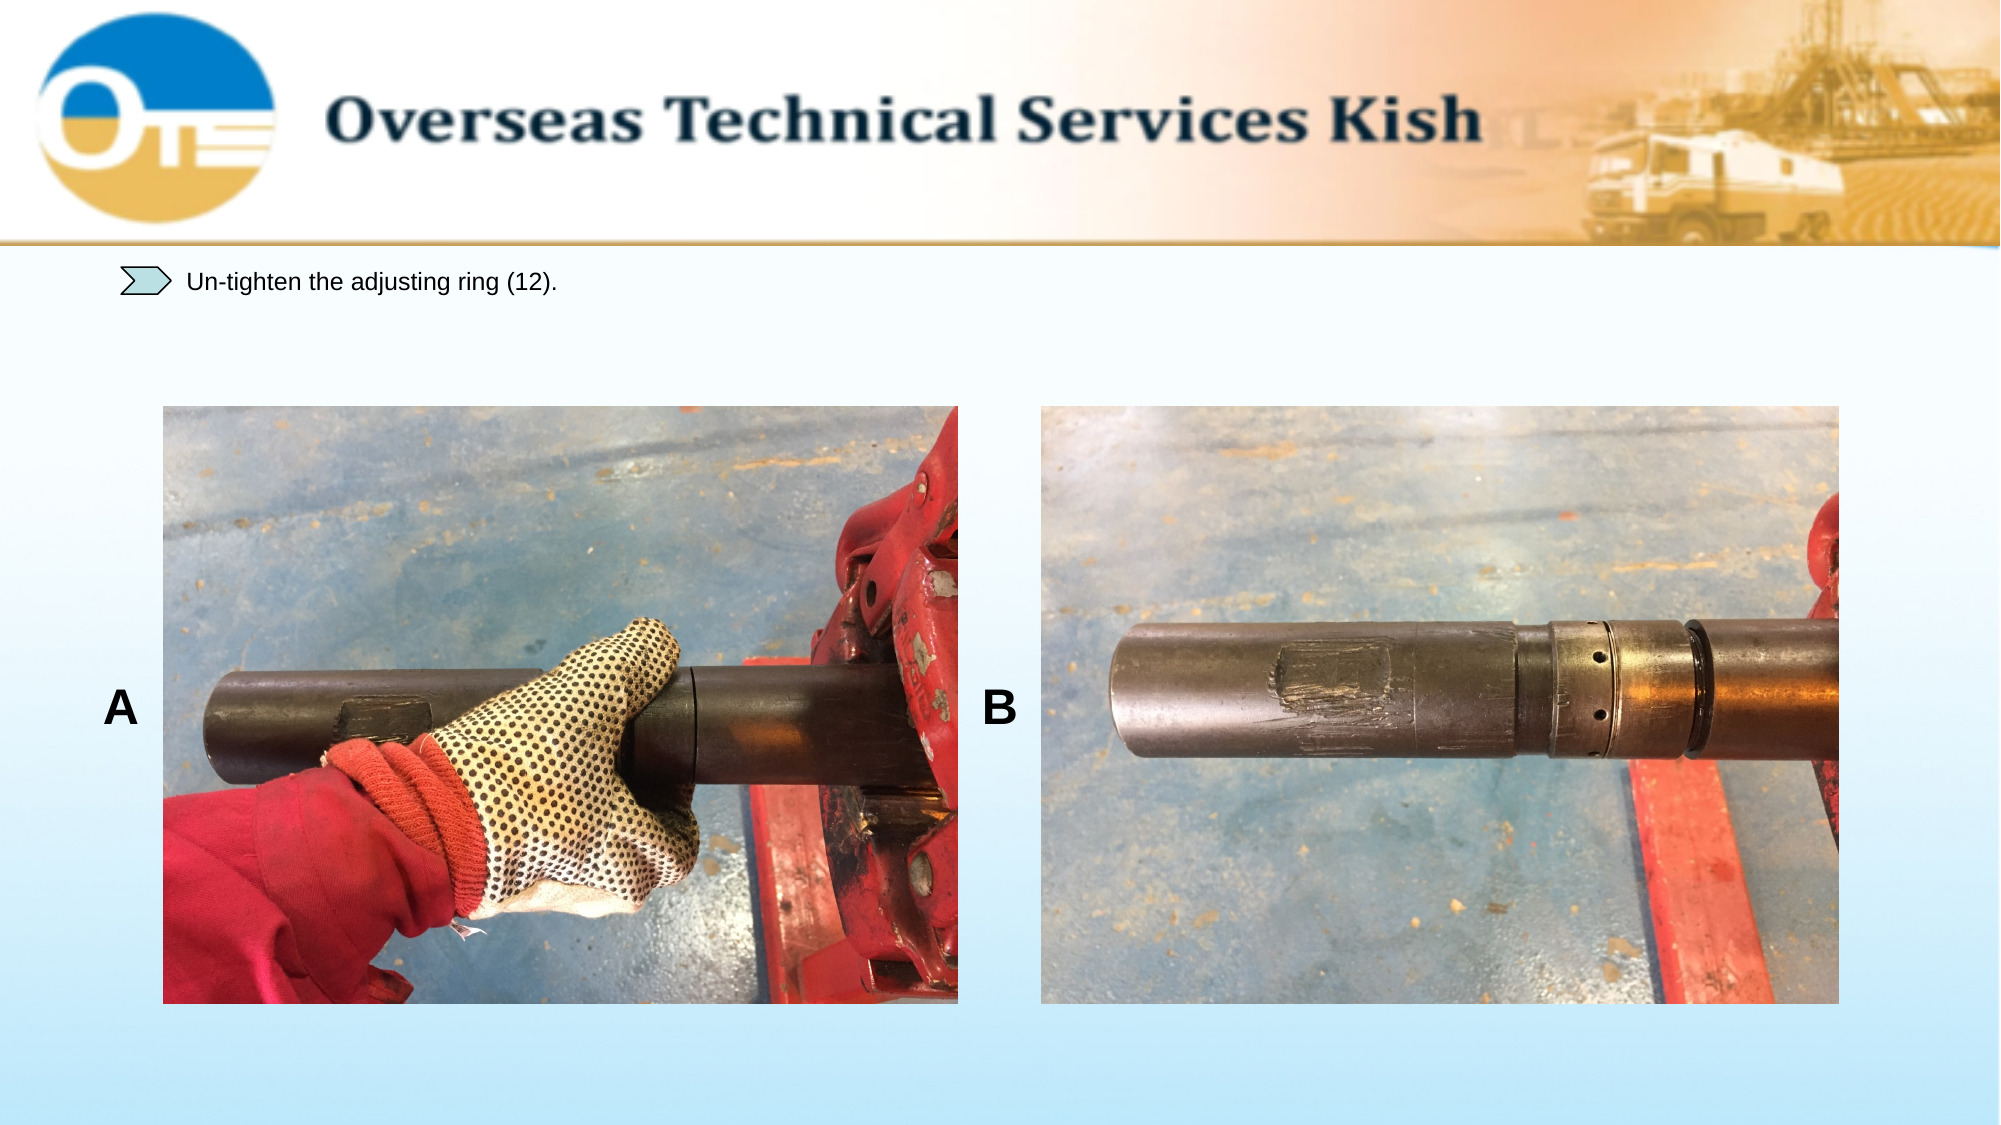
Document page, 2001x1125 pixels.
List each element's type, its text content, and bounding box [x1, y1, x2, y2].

text_box [121, 267, 171, 295]
text_box B [967, 666, 1033, 742]
text_box Un-tighten the adjusting ring (12). [171, 257, 574, 303]
picture [0, 0, 2001, 1125]
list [1041, 405, 1839, 1004]
text_box A [88, 666, 154, 742]
